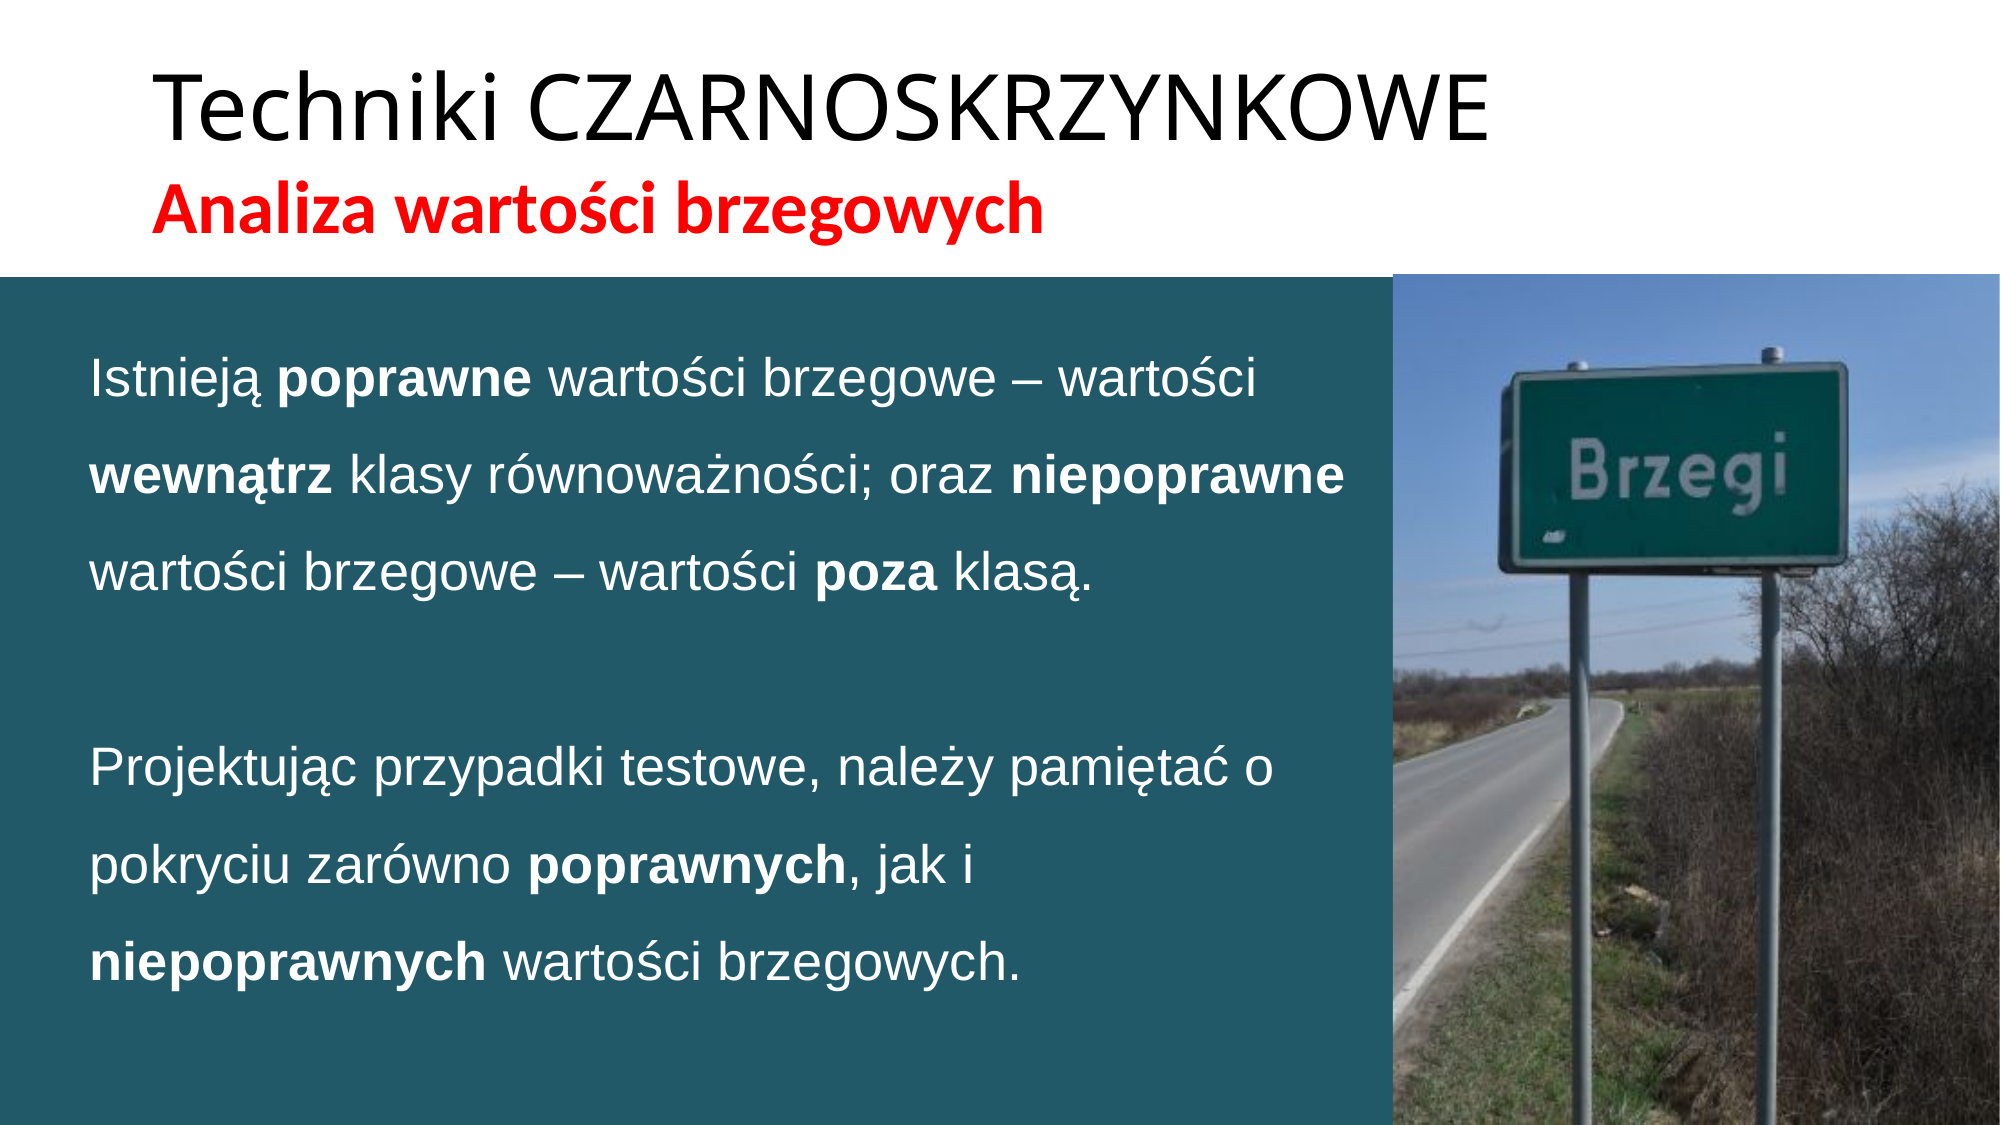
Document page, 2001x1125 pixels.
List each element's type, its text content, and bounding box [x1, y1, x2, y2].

text_box [975, 537, 1025, 588]
picture [1392, 260, 2000, 1125]
text_box Istnieją poprawne wartości brzegowe – wartości wewnątrz klasy równoważności; oraz niepoprawne wartości brzegowe – wartości poza klasą. Projektując przypadki testowe, należy pamiętać o pokryciu zarówno poprawnych, jak i niepoprawnych wartości brzegowych. [0, 275, 1387, 1125]
text_box Techniki CZARNOSKRZYNKOWE Analiza wartości brzegowych [137, 59, 1863, 277]
